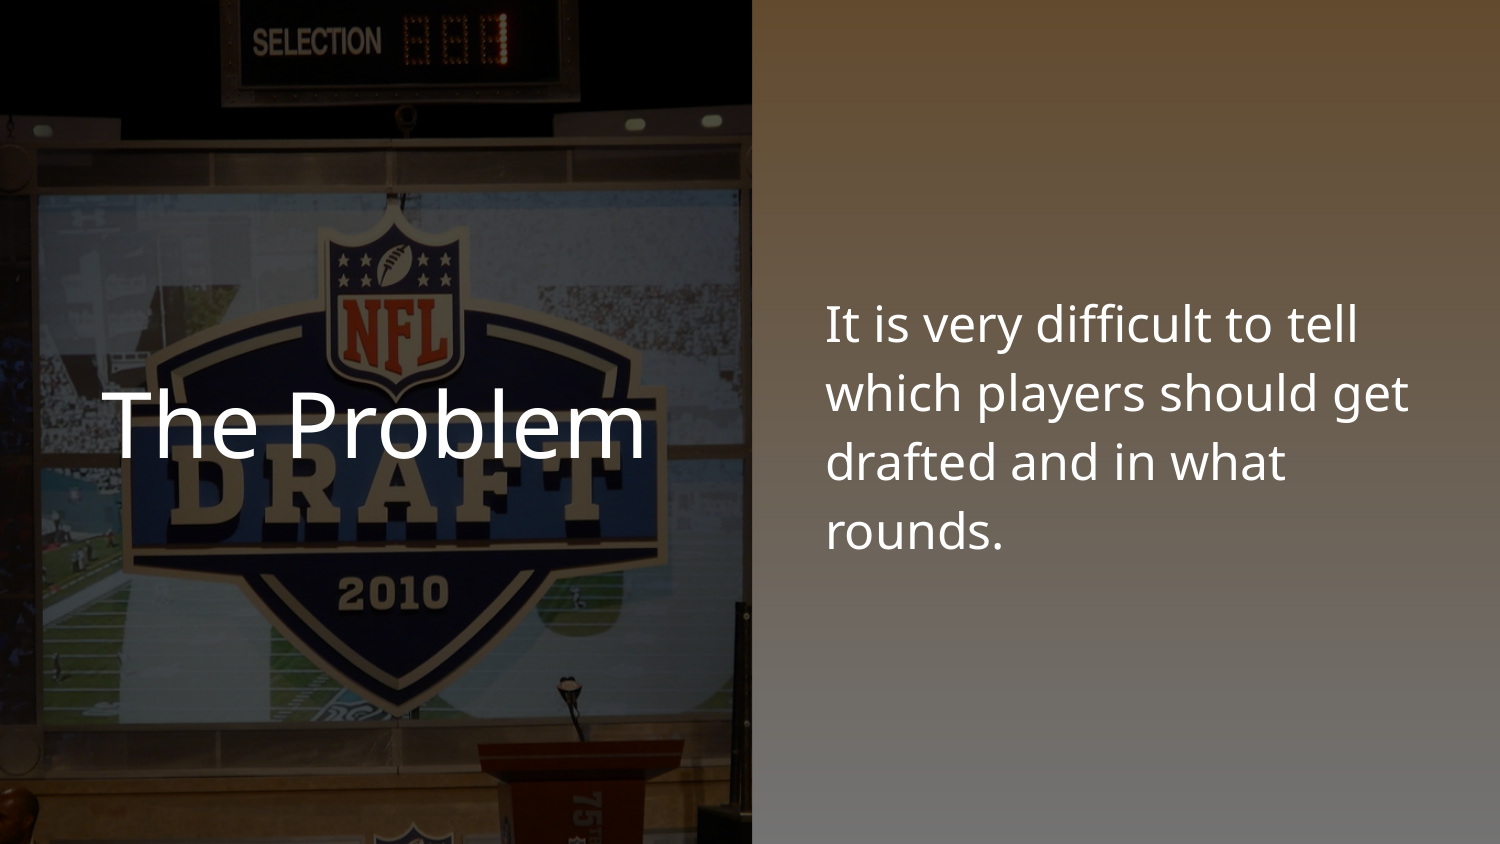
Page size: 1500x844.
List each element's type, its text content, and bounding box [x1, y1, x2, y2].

picture [0, 0, 753, 844]
list It is very difficult to tell which players should get drafted and in what rounds. [810, 118, 1440, 725]
